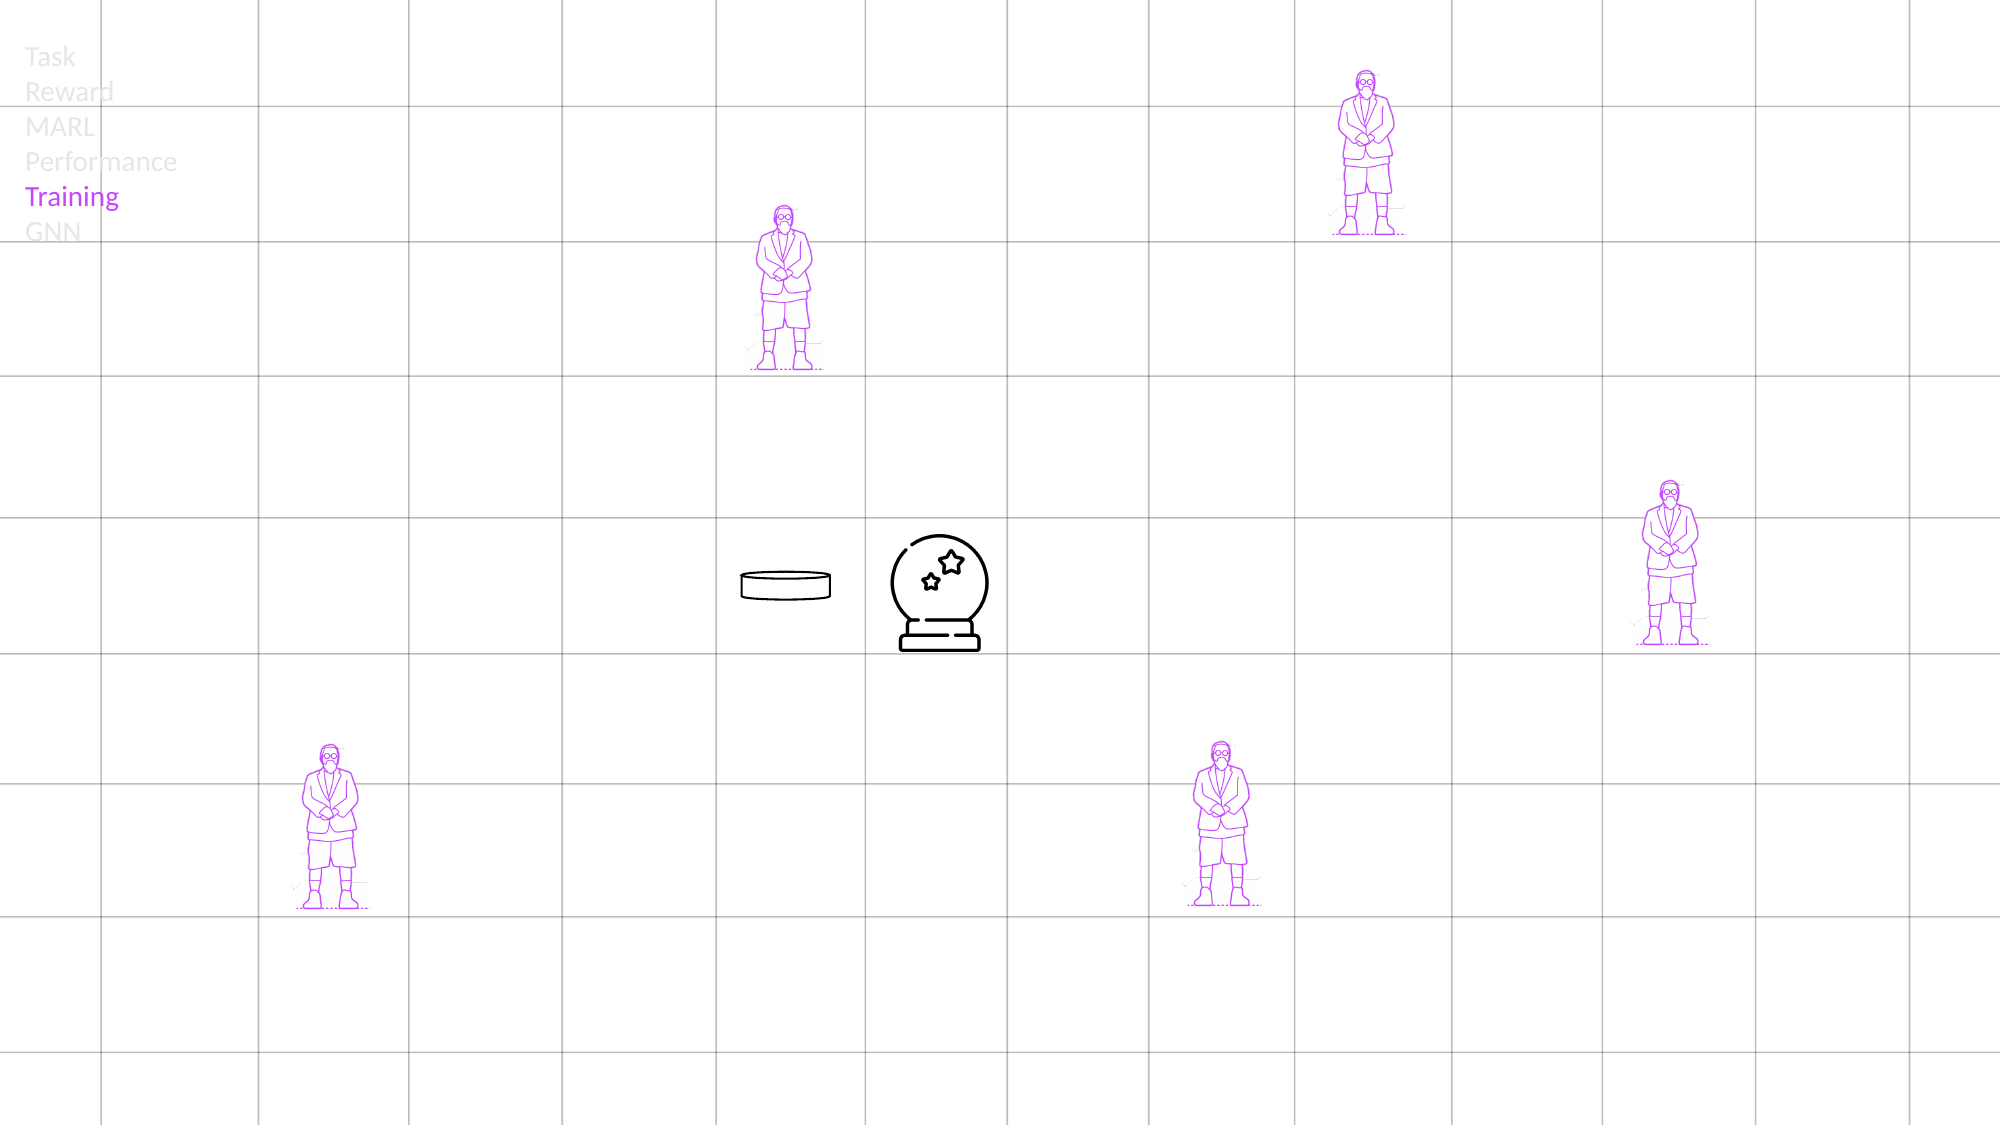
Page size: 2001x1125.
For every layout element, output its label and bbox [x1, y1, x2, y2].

picture [290, 739, 370, 911]
text_box [0, 0, 2000, 1125]
picture [1326, 65, 1406, 237]
picture [744, 200, 824, 372]
picture [880, 534, 999, 652]
picture [1630, 475, 1710, 648]
picture [1181, 736, 1262, 908]
